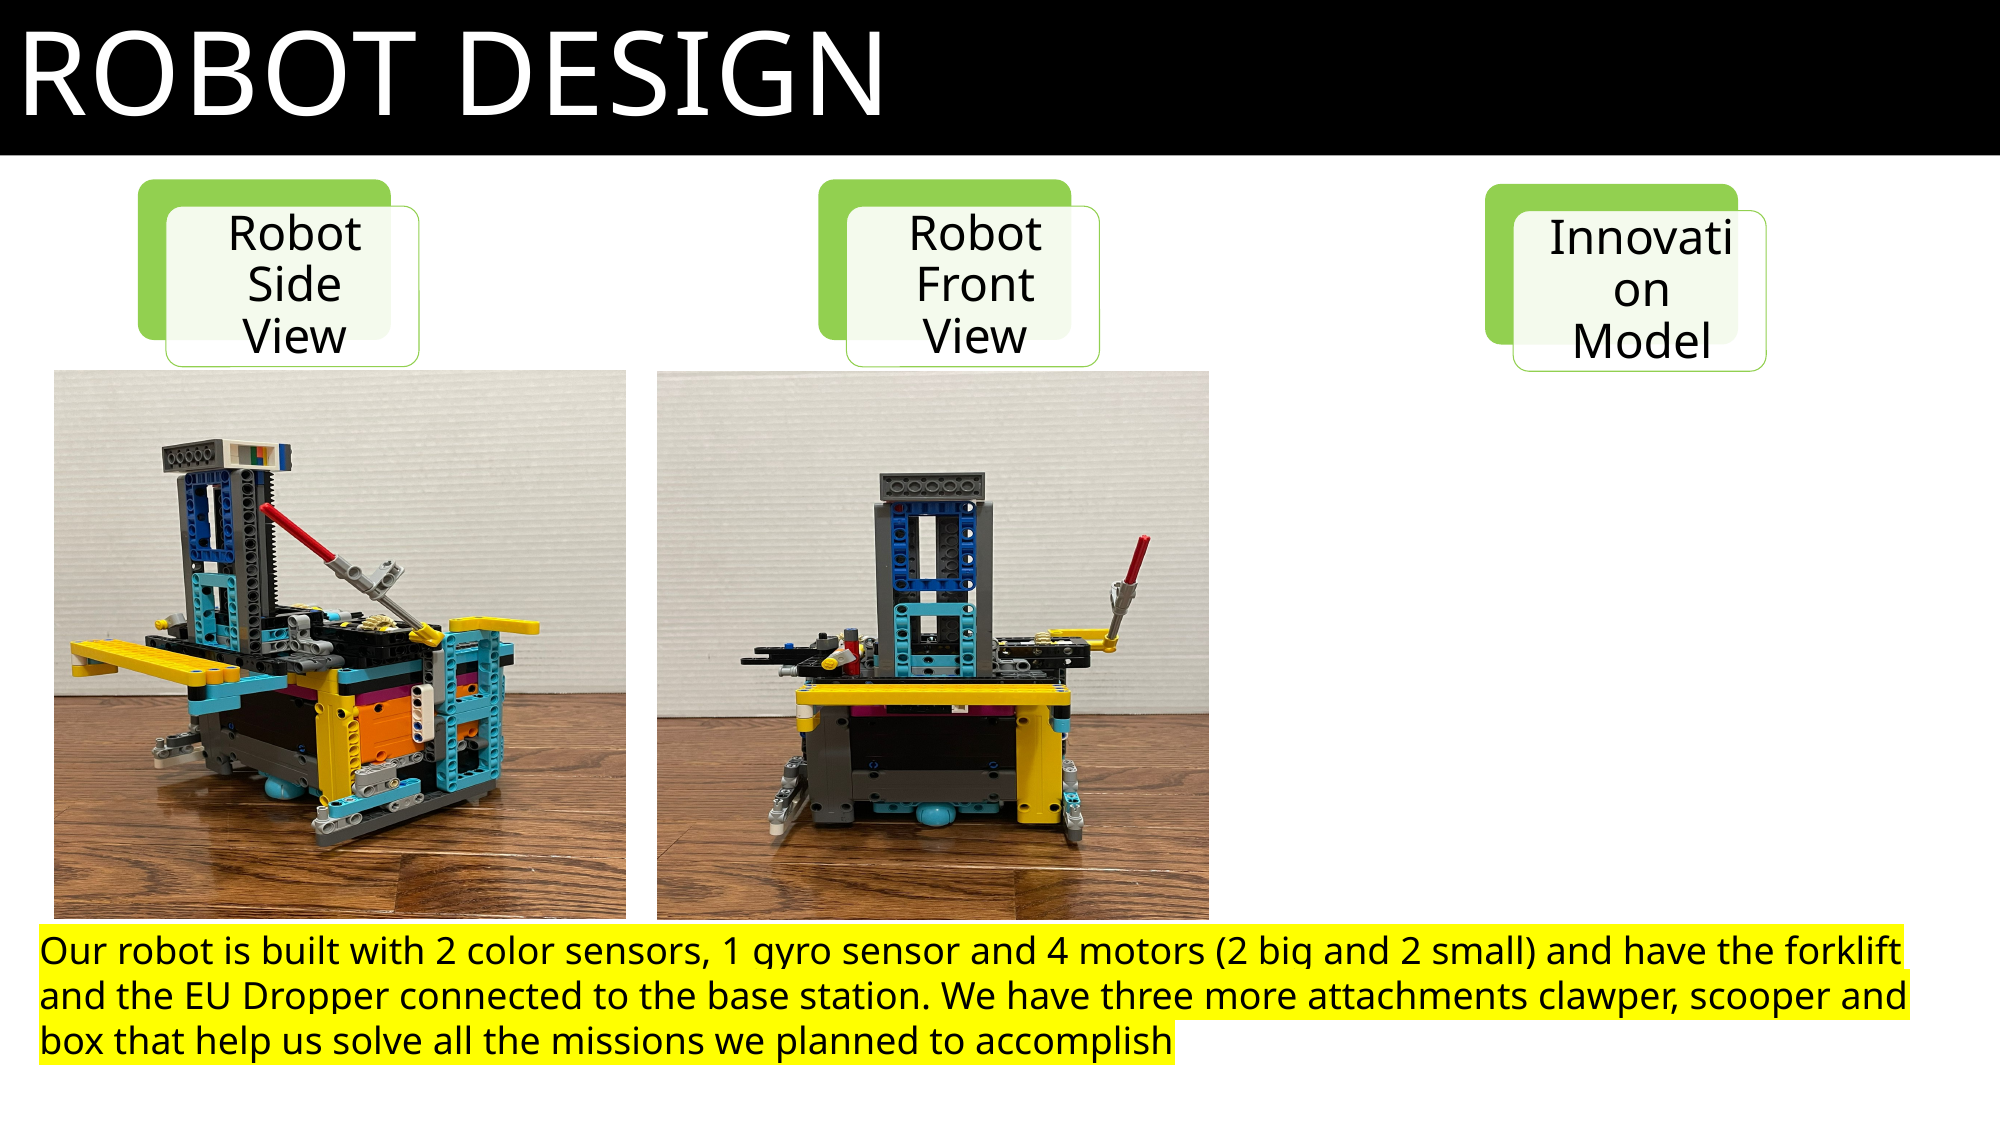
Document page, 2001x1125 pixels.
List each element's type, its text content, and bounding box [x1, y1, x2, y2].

picture [657, 371, 1209, 920]
picture [54, 370, 626, 920]
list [11, 183, 2000, 372]
text_box Our robot is built with 2 color sensors, 1 gyro sensor and 4 motors (2 big and 2 small) and have the forklift and the EU Dropper connected to the base station. We have three more attachments clawper, scooper and box that help us solve all the missions we planned to accomplish [24, 919, 1961, 1125]
title Robot Design [0, 0, 2000, 156]
